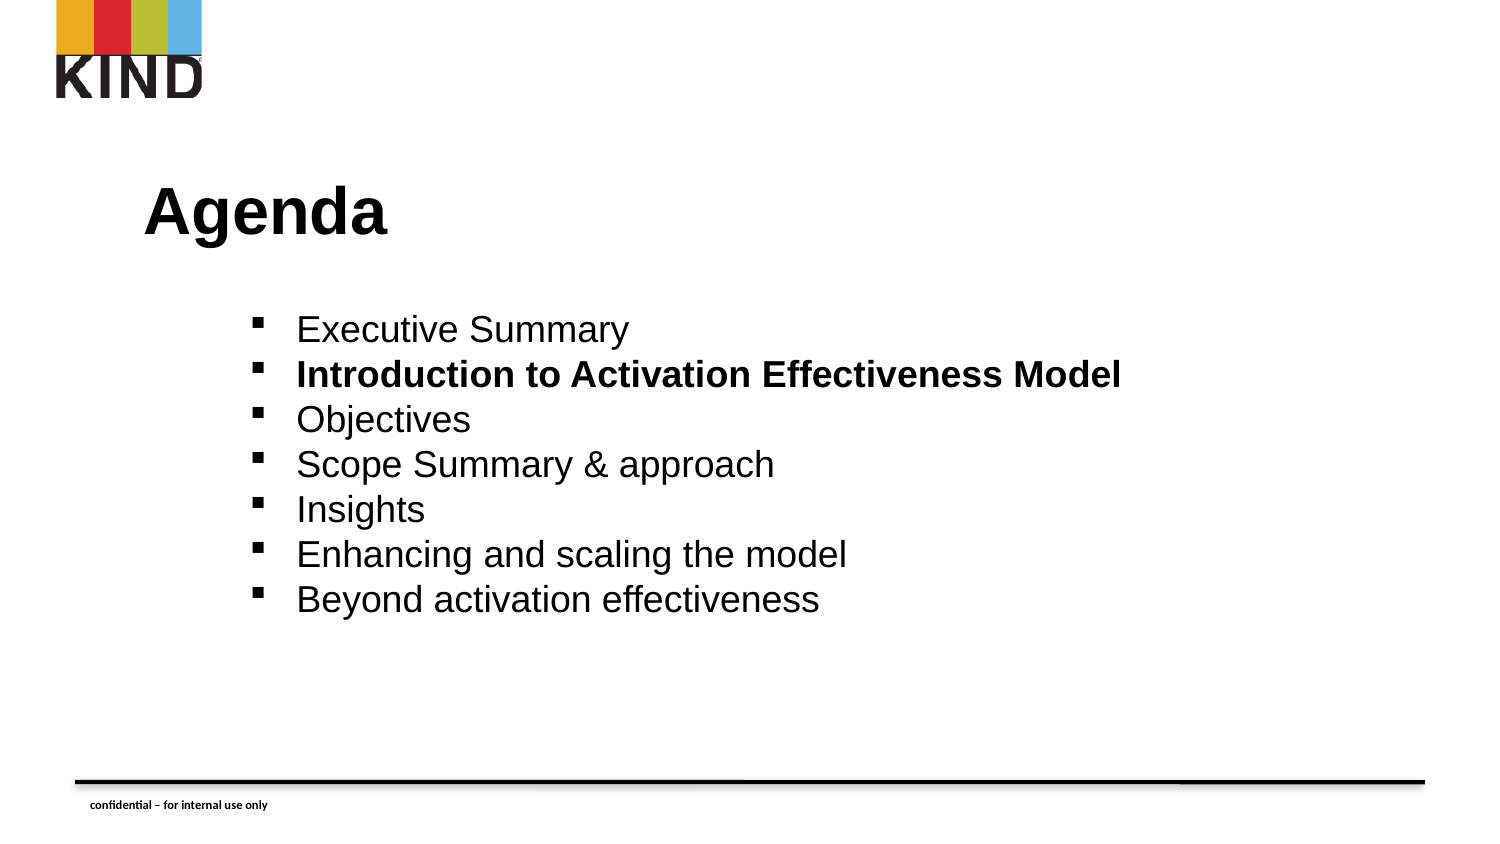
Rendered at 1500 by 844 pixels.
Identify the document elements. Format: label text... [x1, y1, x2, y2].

title Agenda [143, 167, 1333, 258]
text_box Executive Summary Introduction to Activation Effectiveness Model Objectives Scope Summary & approach Insights Enhancing and scaling the model Beyond activation effectiveness [249, 304, 1439, 395]
footer confidential – for internal use only [75, 782, 550, 827]
